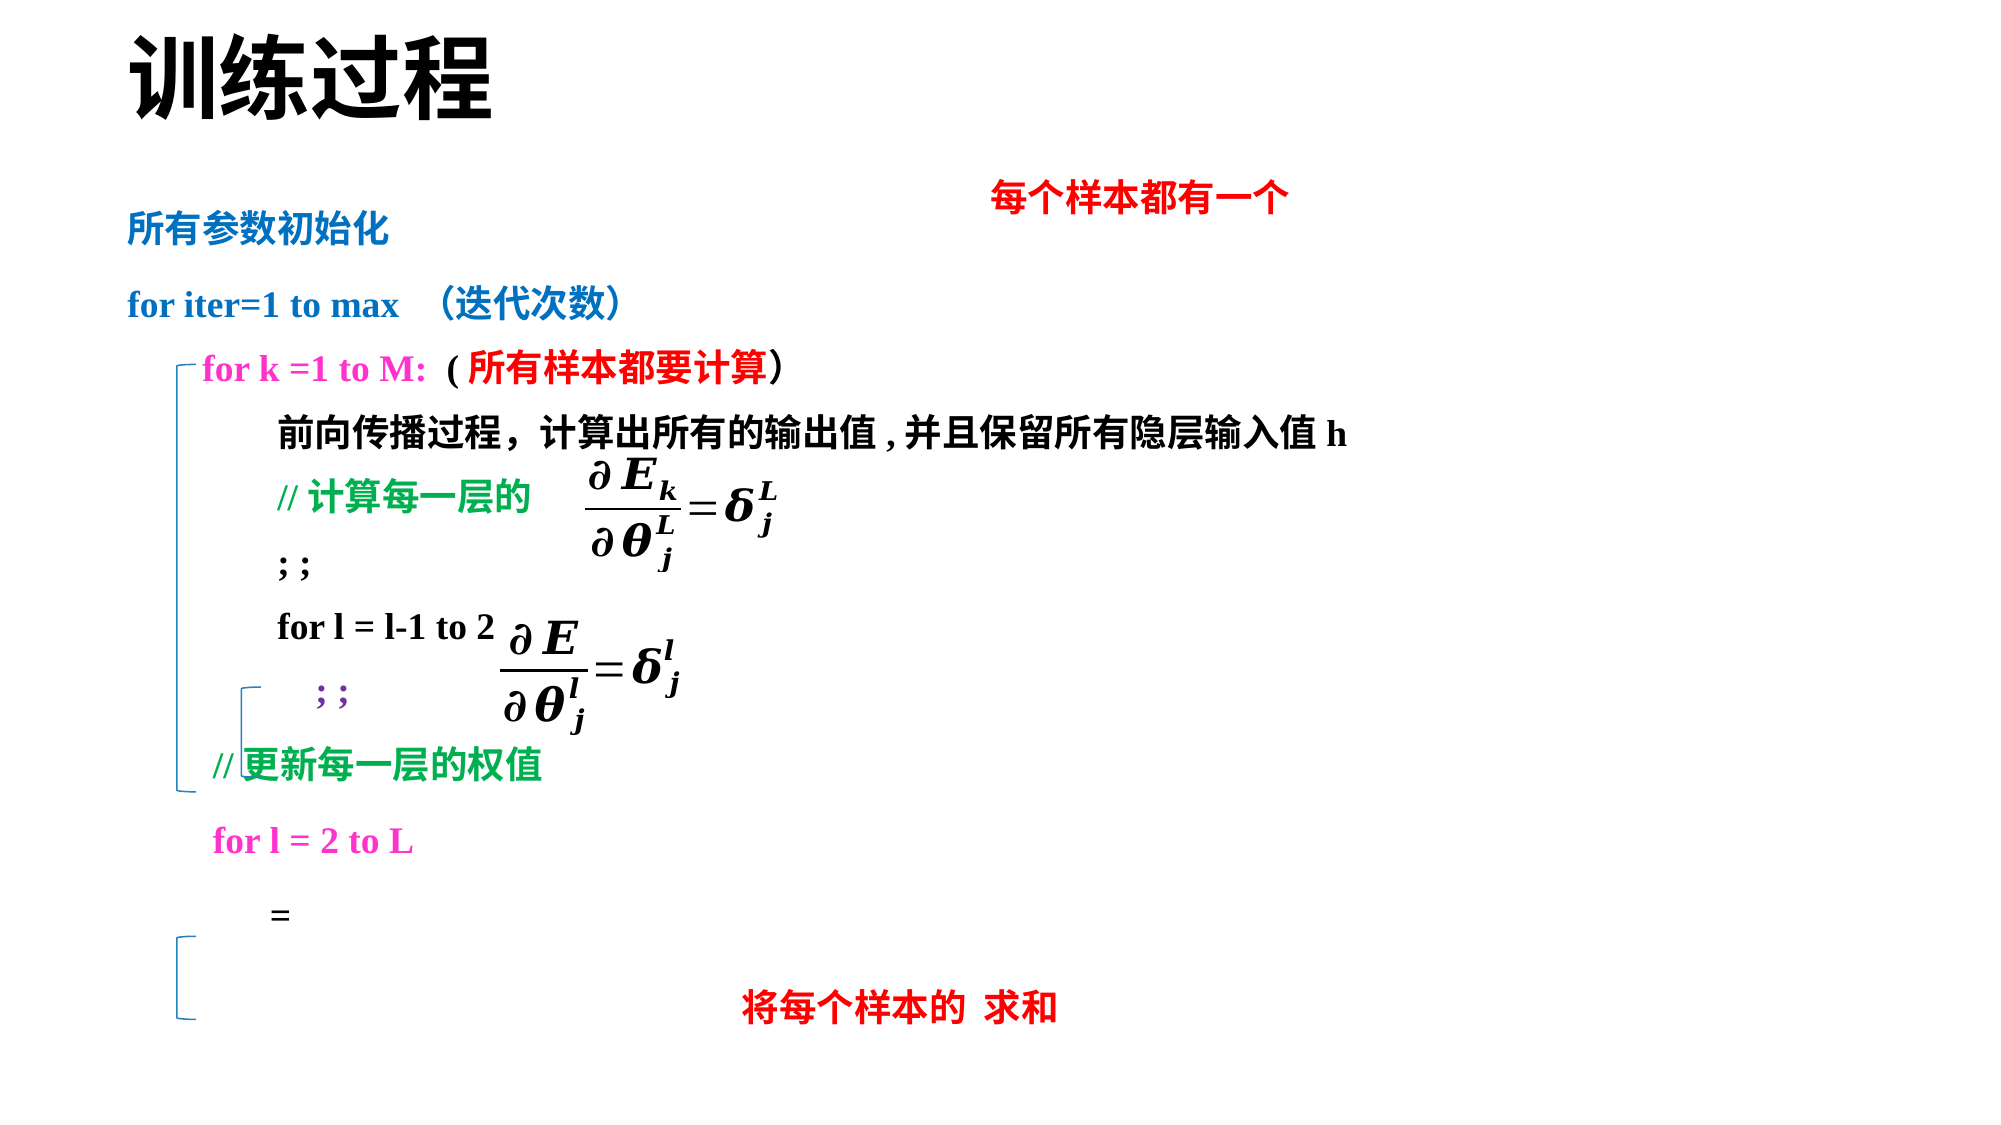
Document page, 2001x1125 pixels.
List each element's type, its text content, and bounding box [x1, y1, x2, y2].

text_box [176, 936, 197, 1020]
text_box [241, 687, 261, 778]
text_box [176, 364, 197, 792]
text_box 训练过程 [112, 26, 1388, 189]
